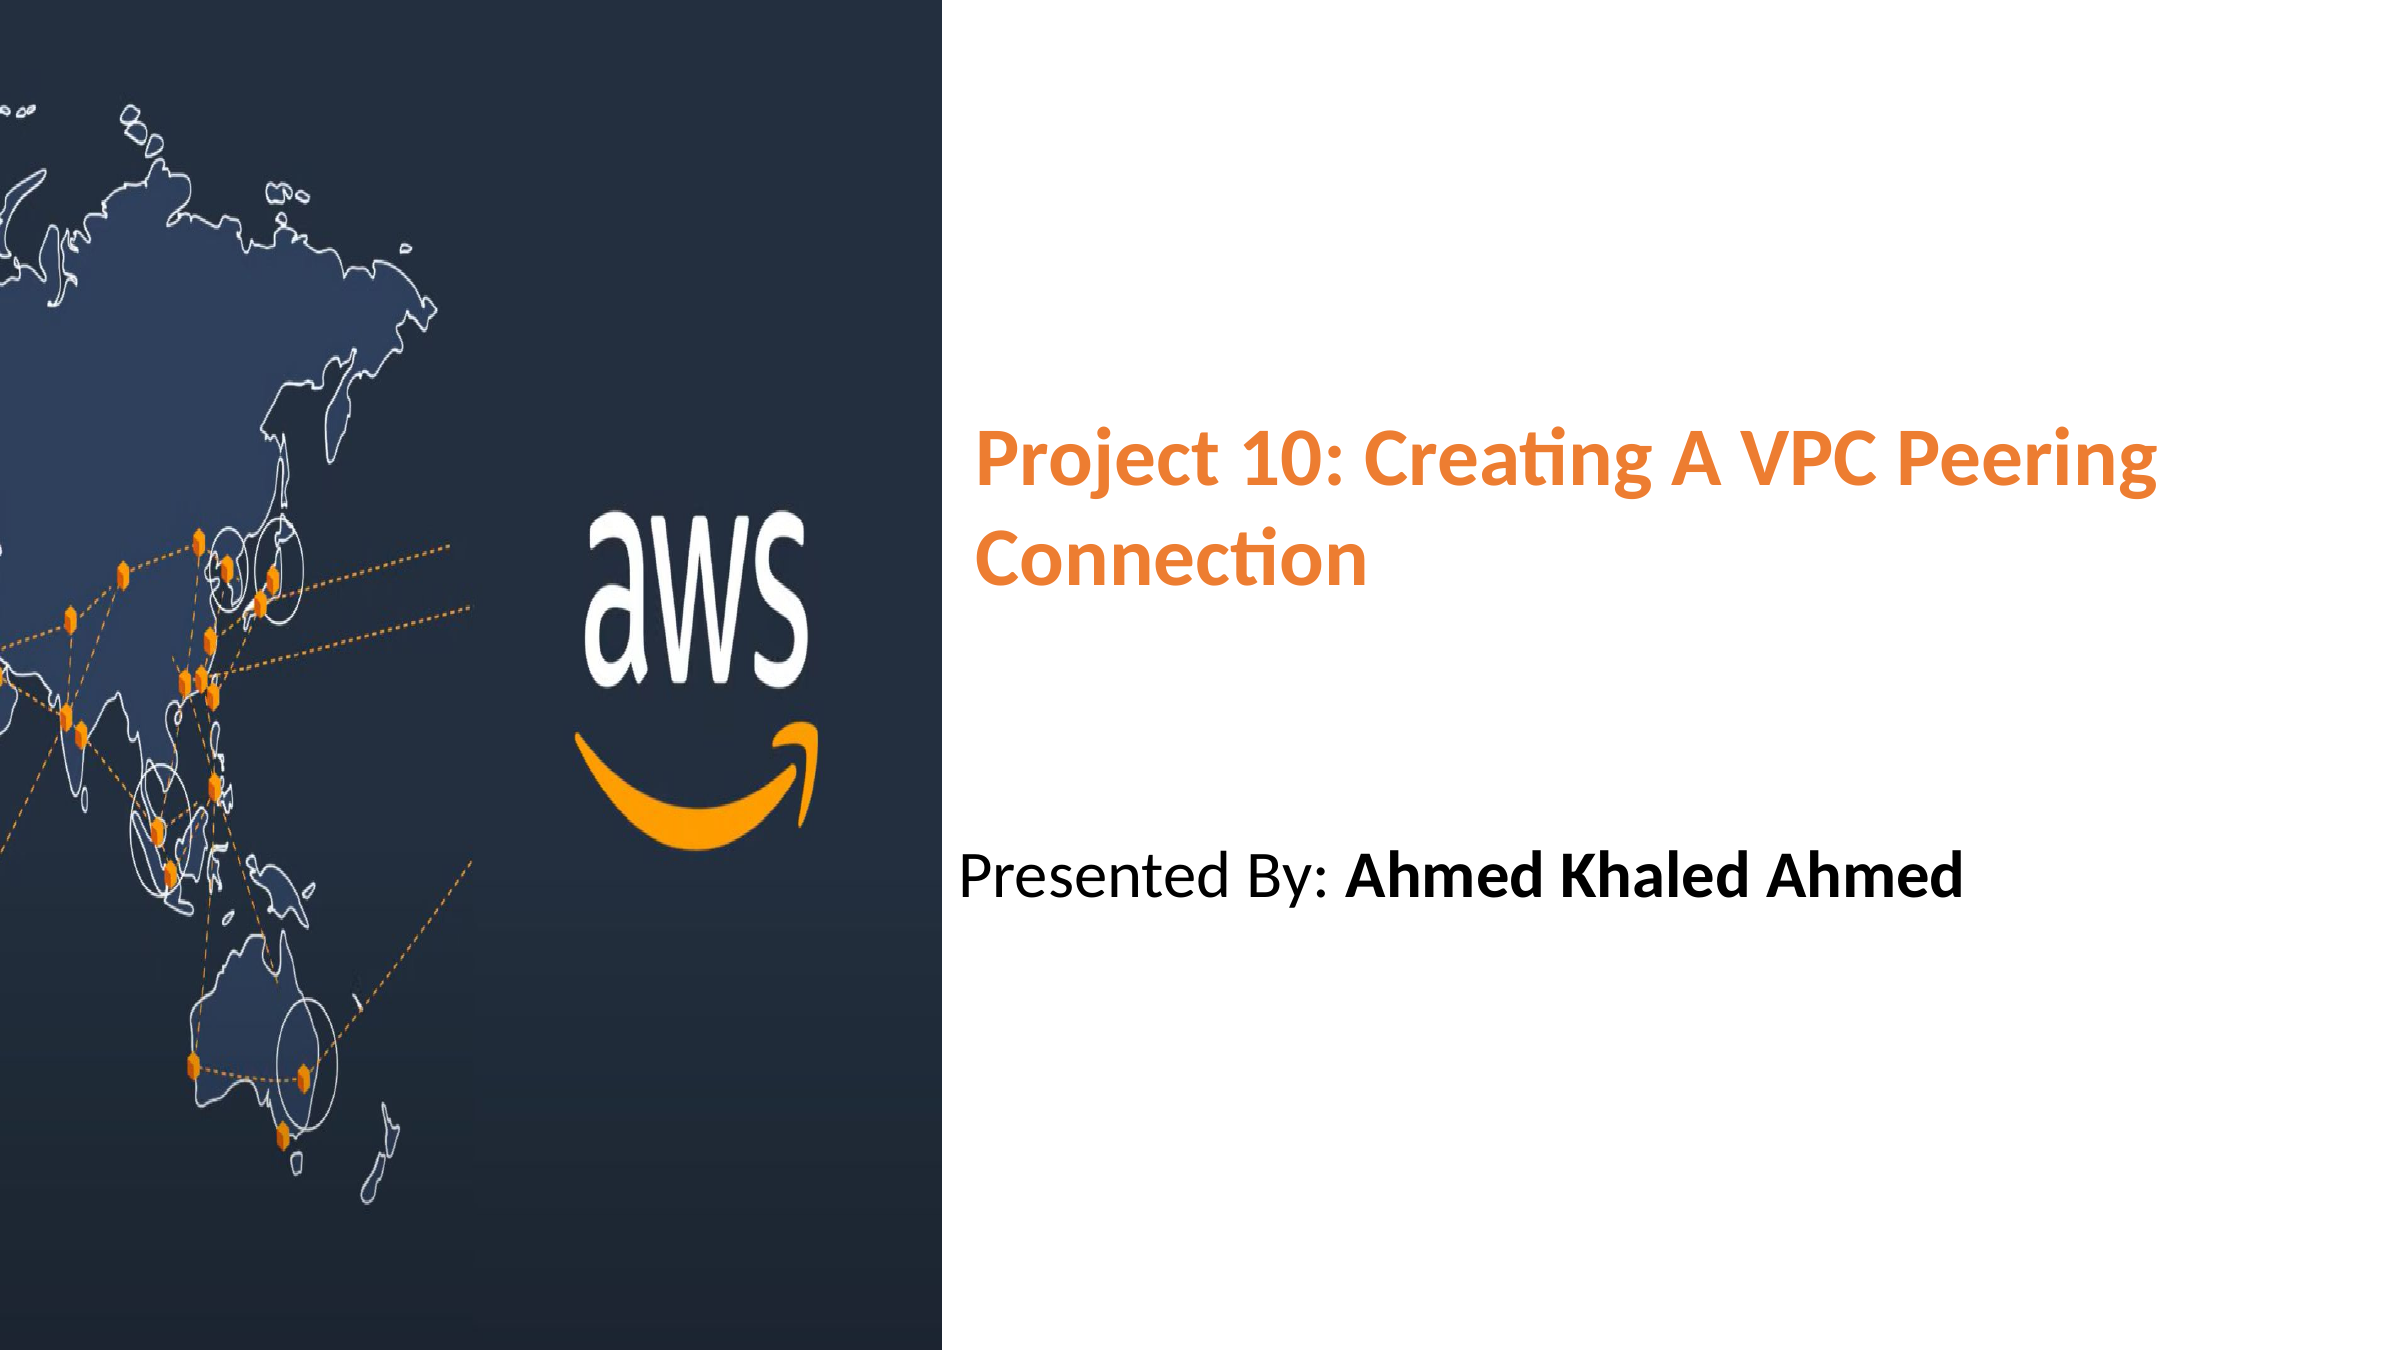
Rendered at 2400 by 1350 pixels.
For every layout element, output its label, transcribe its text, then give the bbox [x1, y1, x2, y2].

picture [0, 0, 942, 1350]
text_box Presented By: Ahmed Khaled Ahmed [943, 823, 2097, 919]
text_box Project 10: Creating A VPC Peering Connection [961, 394, 2395, 655]
